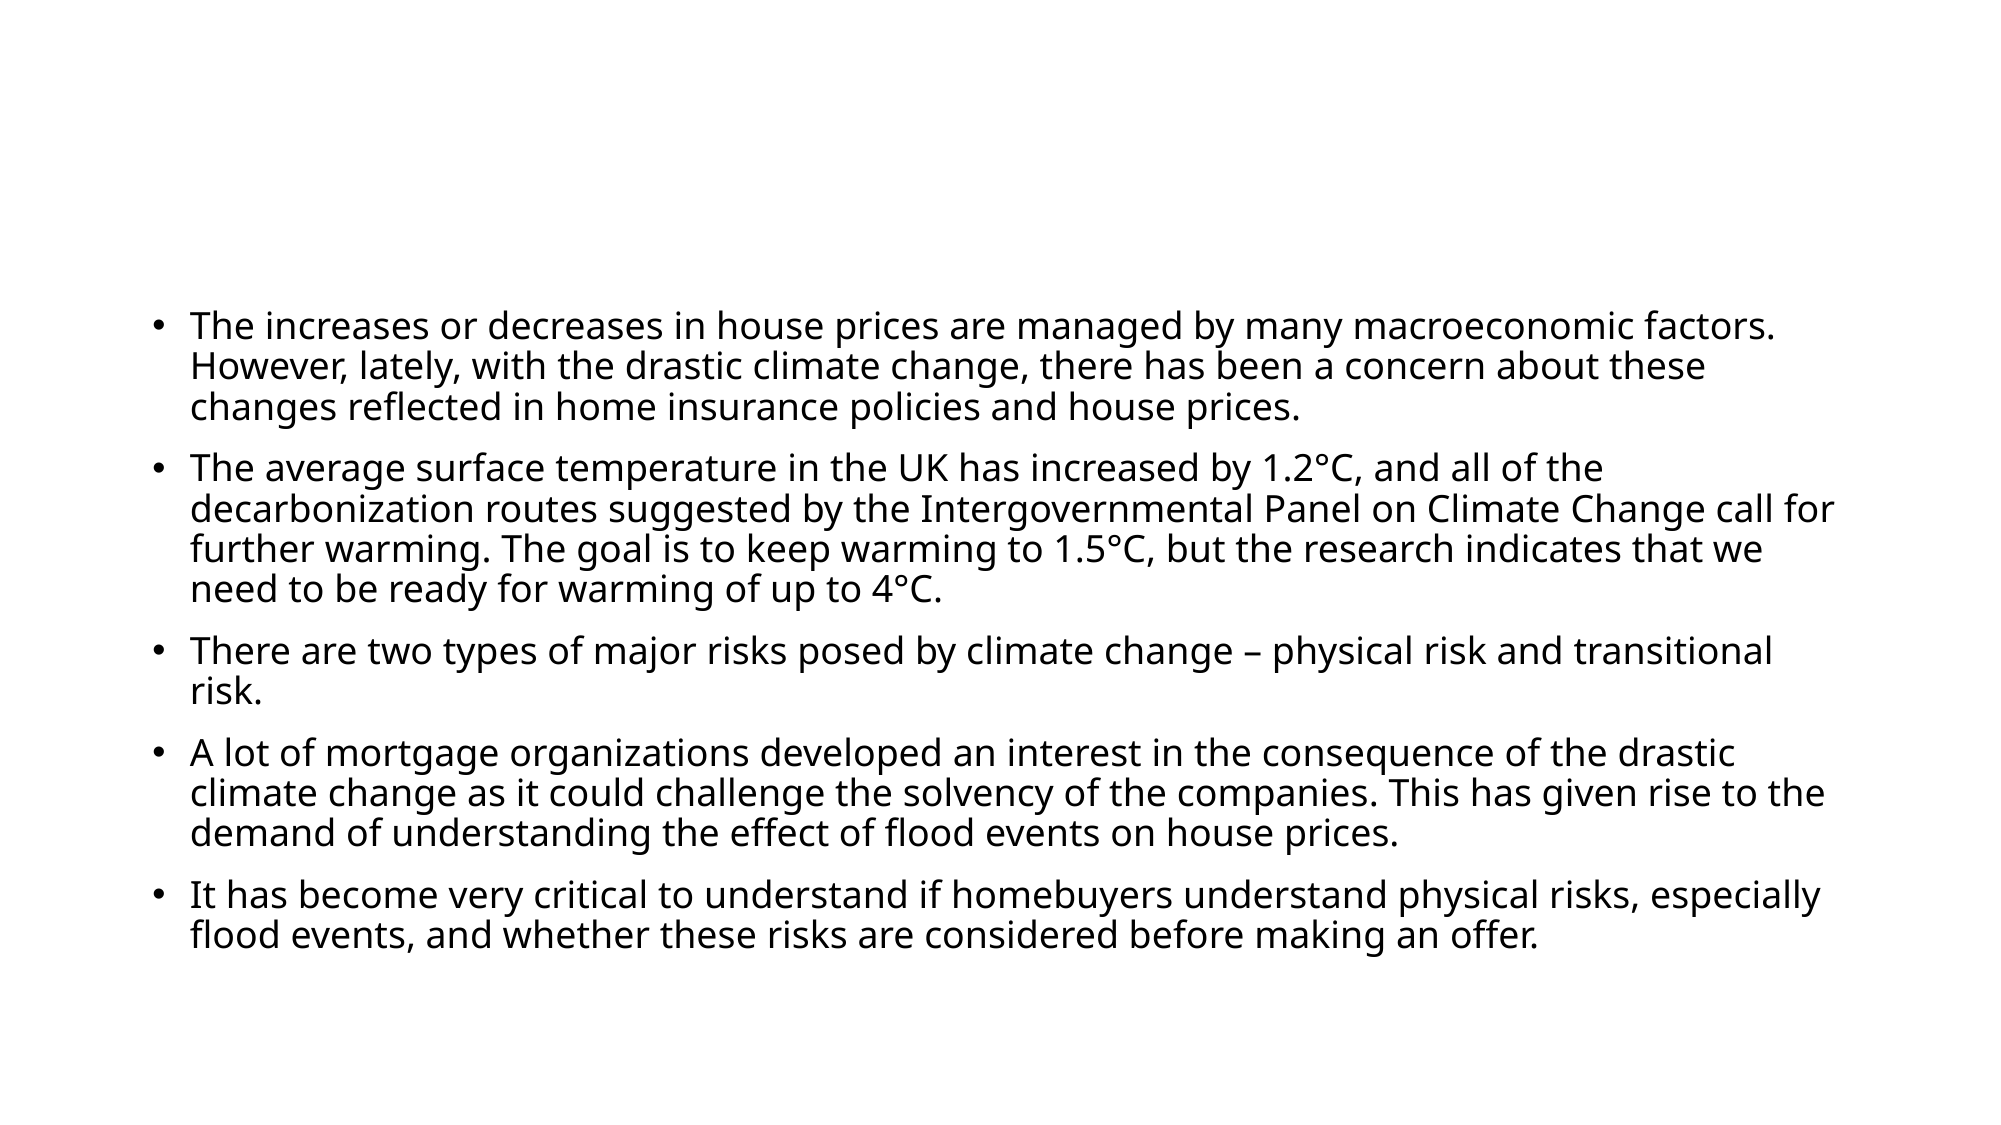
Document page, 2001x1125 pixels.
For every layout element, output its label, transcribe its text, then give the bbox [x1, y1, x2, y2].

list The increases or decreases in house prices are managed by many macroeconomic factors. However, lately, with the drastic climate change, there has been a concern about these changes reflected in home insurance policies and house prices. The average surface temperature in the UK has increased by 1.2°C, and all of the decarbonization routes suggested by the Intergovernmental Panel on Climate Change call for further warming. The goal is to keep warming to 1.5°C, but the research indicates that we need to be ready for warming of up to 4°C. There are two types of major risks posed by climate change – physical risk and transitional risk. A lot of mortgage organizations developed an interest in the consequence of the drastic climate change as it could challenge the solvency of the companies. This has given rise to the demand of understanding the effect of flood events on house prices. It has become very critical to understand if homebuyers understand physical risks, especially flood events, and whether these risks are considered before making an offer. [137, 299, 1863, 1014]
